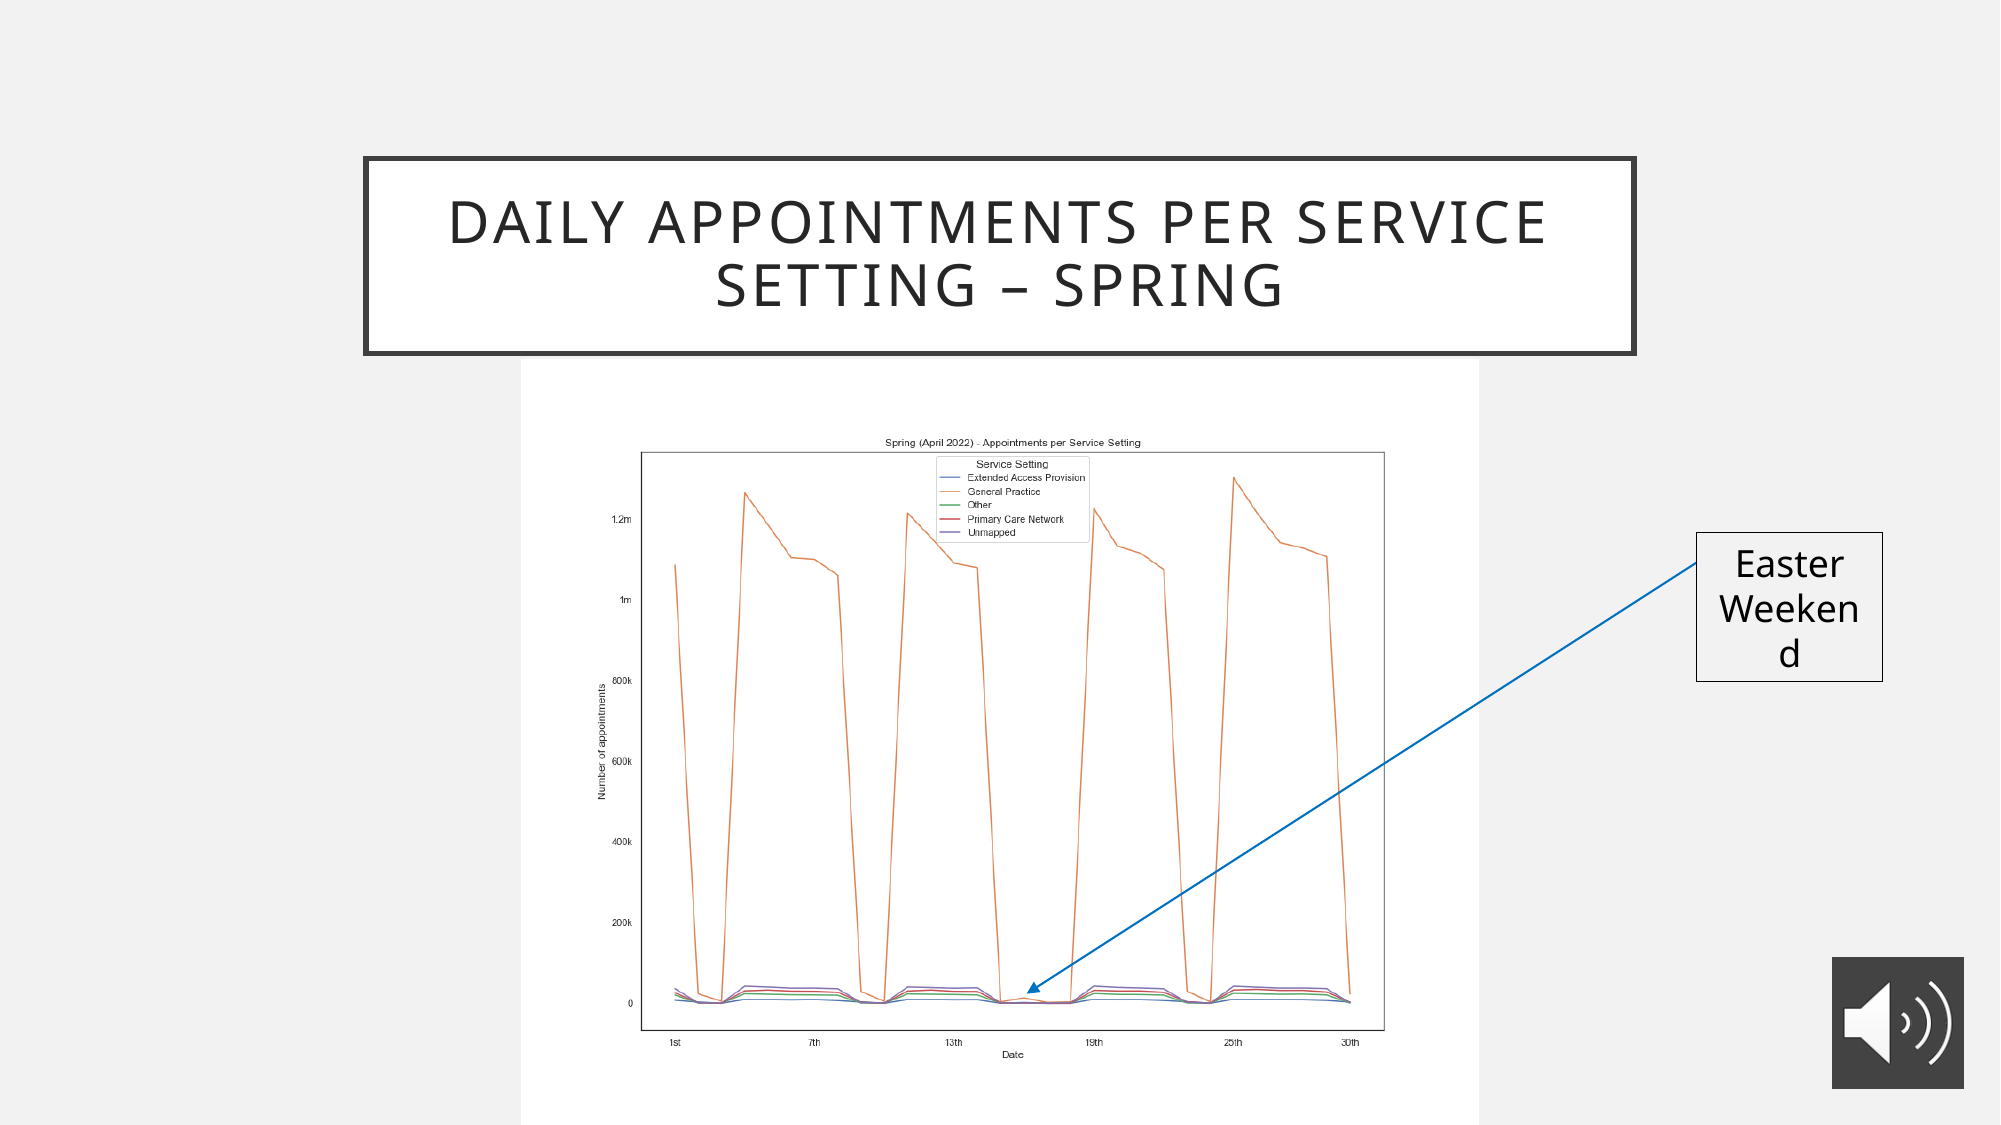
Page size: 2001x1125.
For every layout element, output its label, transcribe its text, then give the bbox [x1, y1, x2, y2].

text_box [1026, 562, 1697, 994]
text_box Easter Weekend [1696, 532, 1883, 682]
picture [1831, 956, 1965, 1090]
picture [521, 359, 1479, 1125]
title Daily appointments per service setting – spring [363, 156, 1637, 356]
